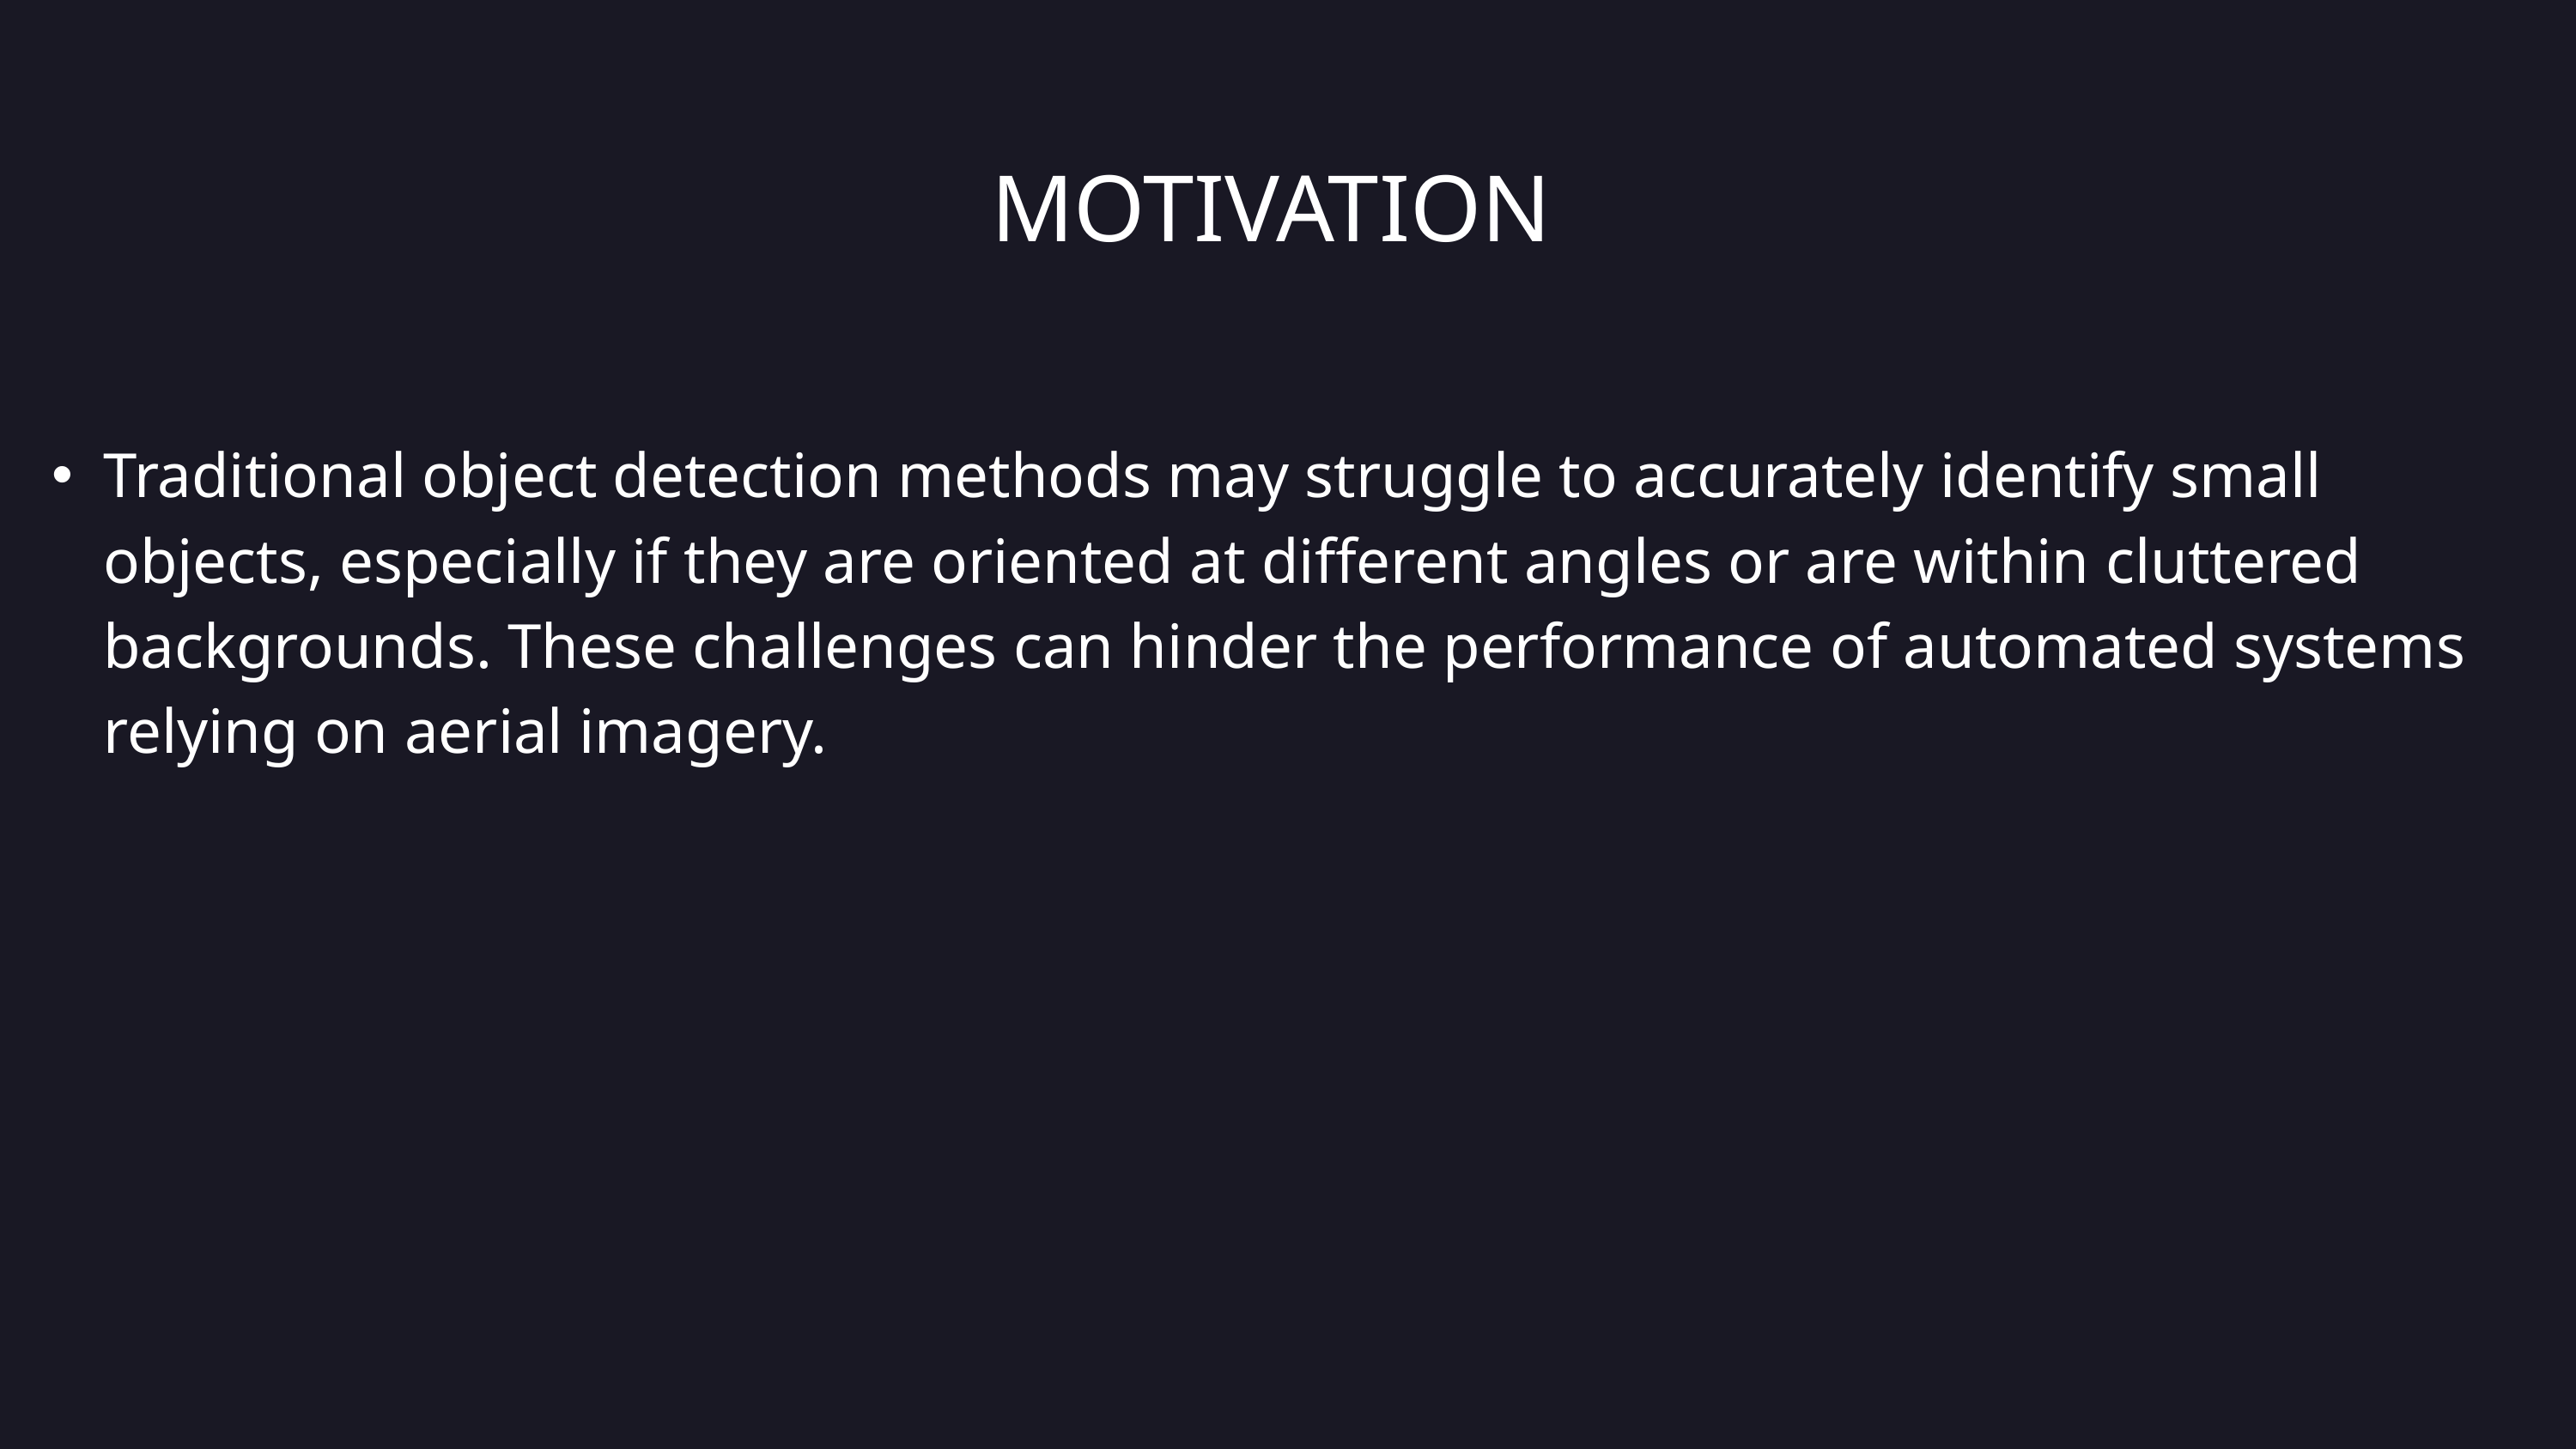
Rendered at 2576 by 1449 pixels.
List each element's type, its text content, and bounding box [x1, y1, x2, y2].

text_box MOTIVATION [39, 131, 2504, 260]
text_box Traditional object detection methods may struggle to accurately identify small objects, especially if they are oriented at different angles or are within cluttered backgrounds. These challenges can hinder the performance of automated systems relying on aerial imagery. [0, 424, 2504, 766]
